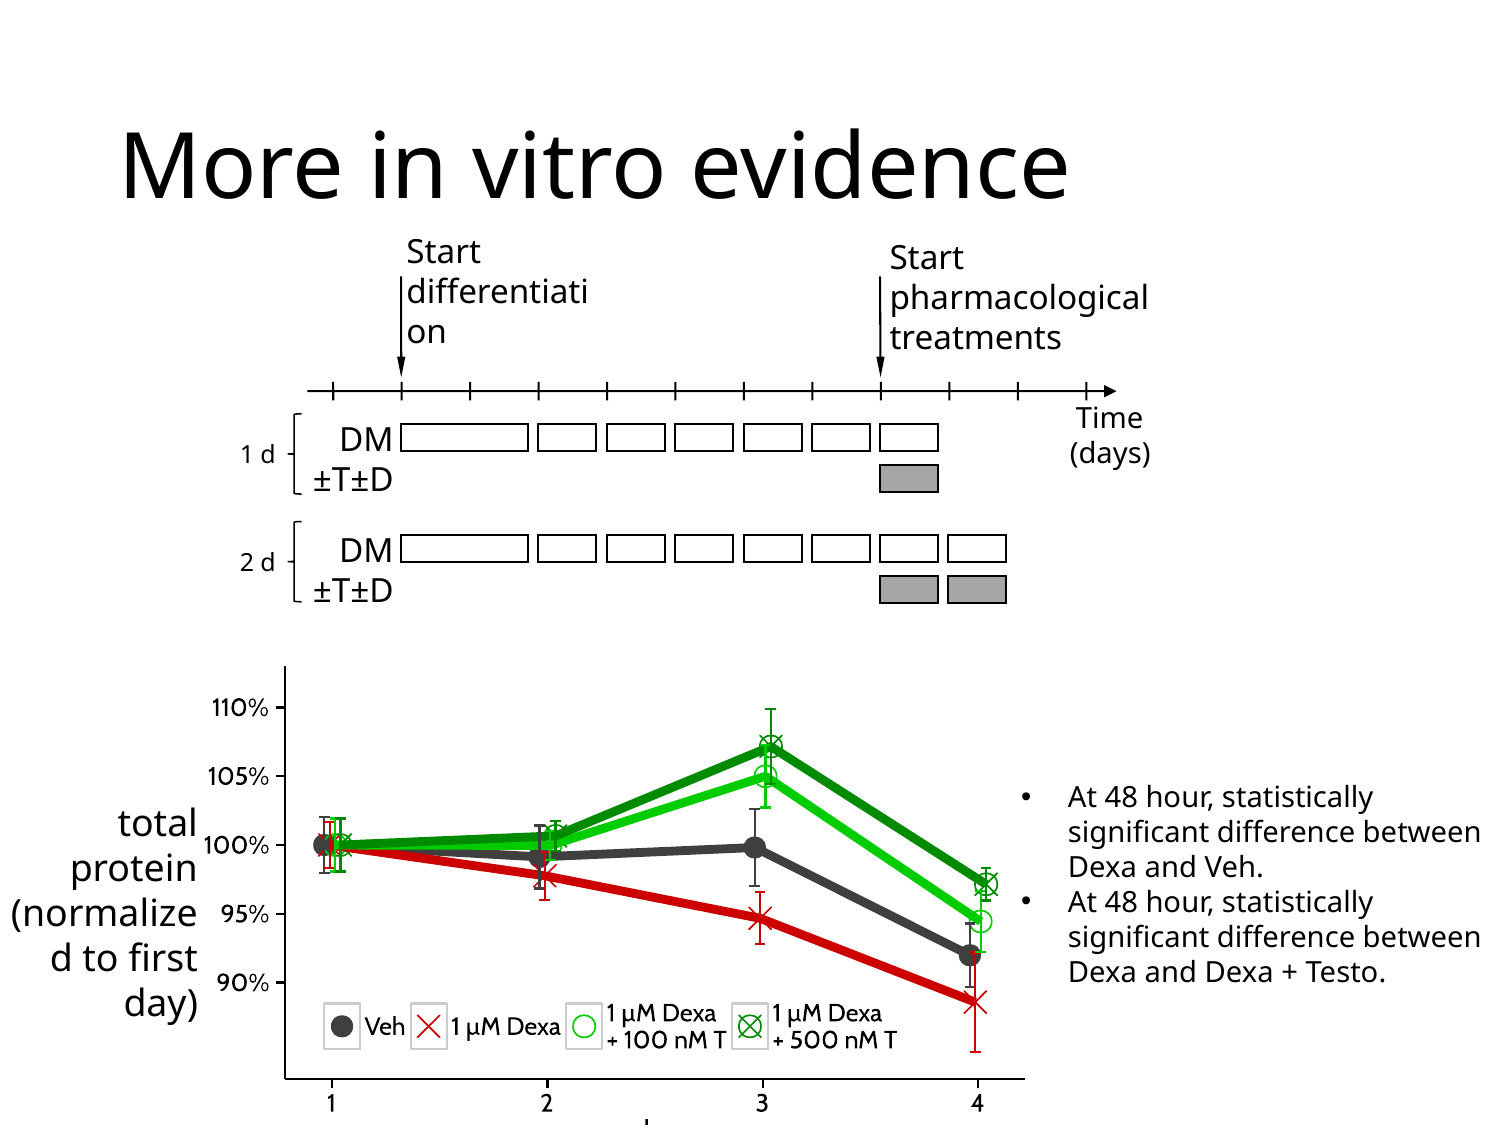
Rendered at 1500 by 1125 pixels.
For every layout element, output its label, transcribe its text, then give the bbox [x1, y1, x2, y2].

text_box [743, 424, 802, 451]
text_box [606, 424, 665, 451]
text_box DM [301, 422, 394, 454]
text_box [880, 535, 939, 562]
text_box ±T±D [288, 462, 294, 494]
text_box 1 d [183, 438, 277, 470]
text_box [538, 535, 597, 562]
text_box [675, 535, 734, 562]
text_box [538, 424, 597, 451]
text_box [401, 535, 528, 562]
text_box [880, 277, 1212, 378]
text_box [743, 535, 802, 562]
text_box [948, 575, 1007, 603]
text_box [880, 464, 939, 492]
text_box [401, 424, 528, 451]
text_box [948, 535, 1007, 562]
text_box [812, 535, 871, 562]
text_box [308, 382, 1117, 400]
text_box total protein (normalized to first day) [0, 791, 155, 1031]
text_box ±T±D [288, 573, 394, 605]
text_box [812, 424, 871, 451]
picture [155, 636, 1059, 1125]
text_box [606, 535, 665, 562]
text_box [880, 424, 939, 451]
text_box ±T±D [301, 462, 394, 494]
text_box [880, 575, 939, 603]
text_box [287, 413, 301, 495]
text_box [675, 424, 734, 451]
text_box [287, 521, 301, 602]
text_box At 48 hour, statistically significant difference between Dexa and Veh. At 48 hour, statistically significant difference between Dexa and Dexa + Testo. [1059, 770, 1500, 996]
title More in vitro evidence [103, 59, 1397, 278]
text_box 2 d [183, 545, 277, 578]
text_box DM [301, 533, 394, 565]
text_box Time (days) [890, 445, 1151, 469]
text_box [401, 277, 607, 378]
